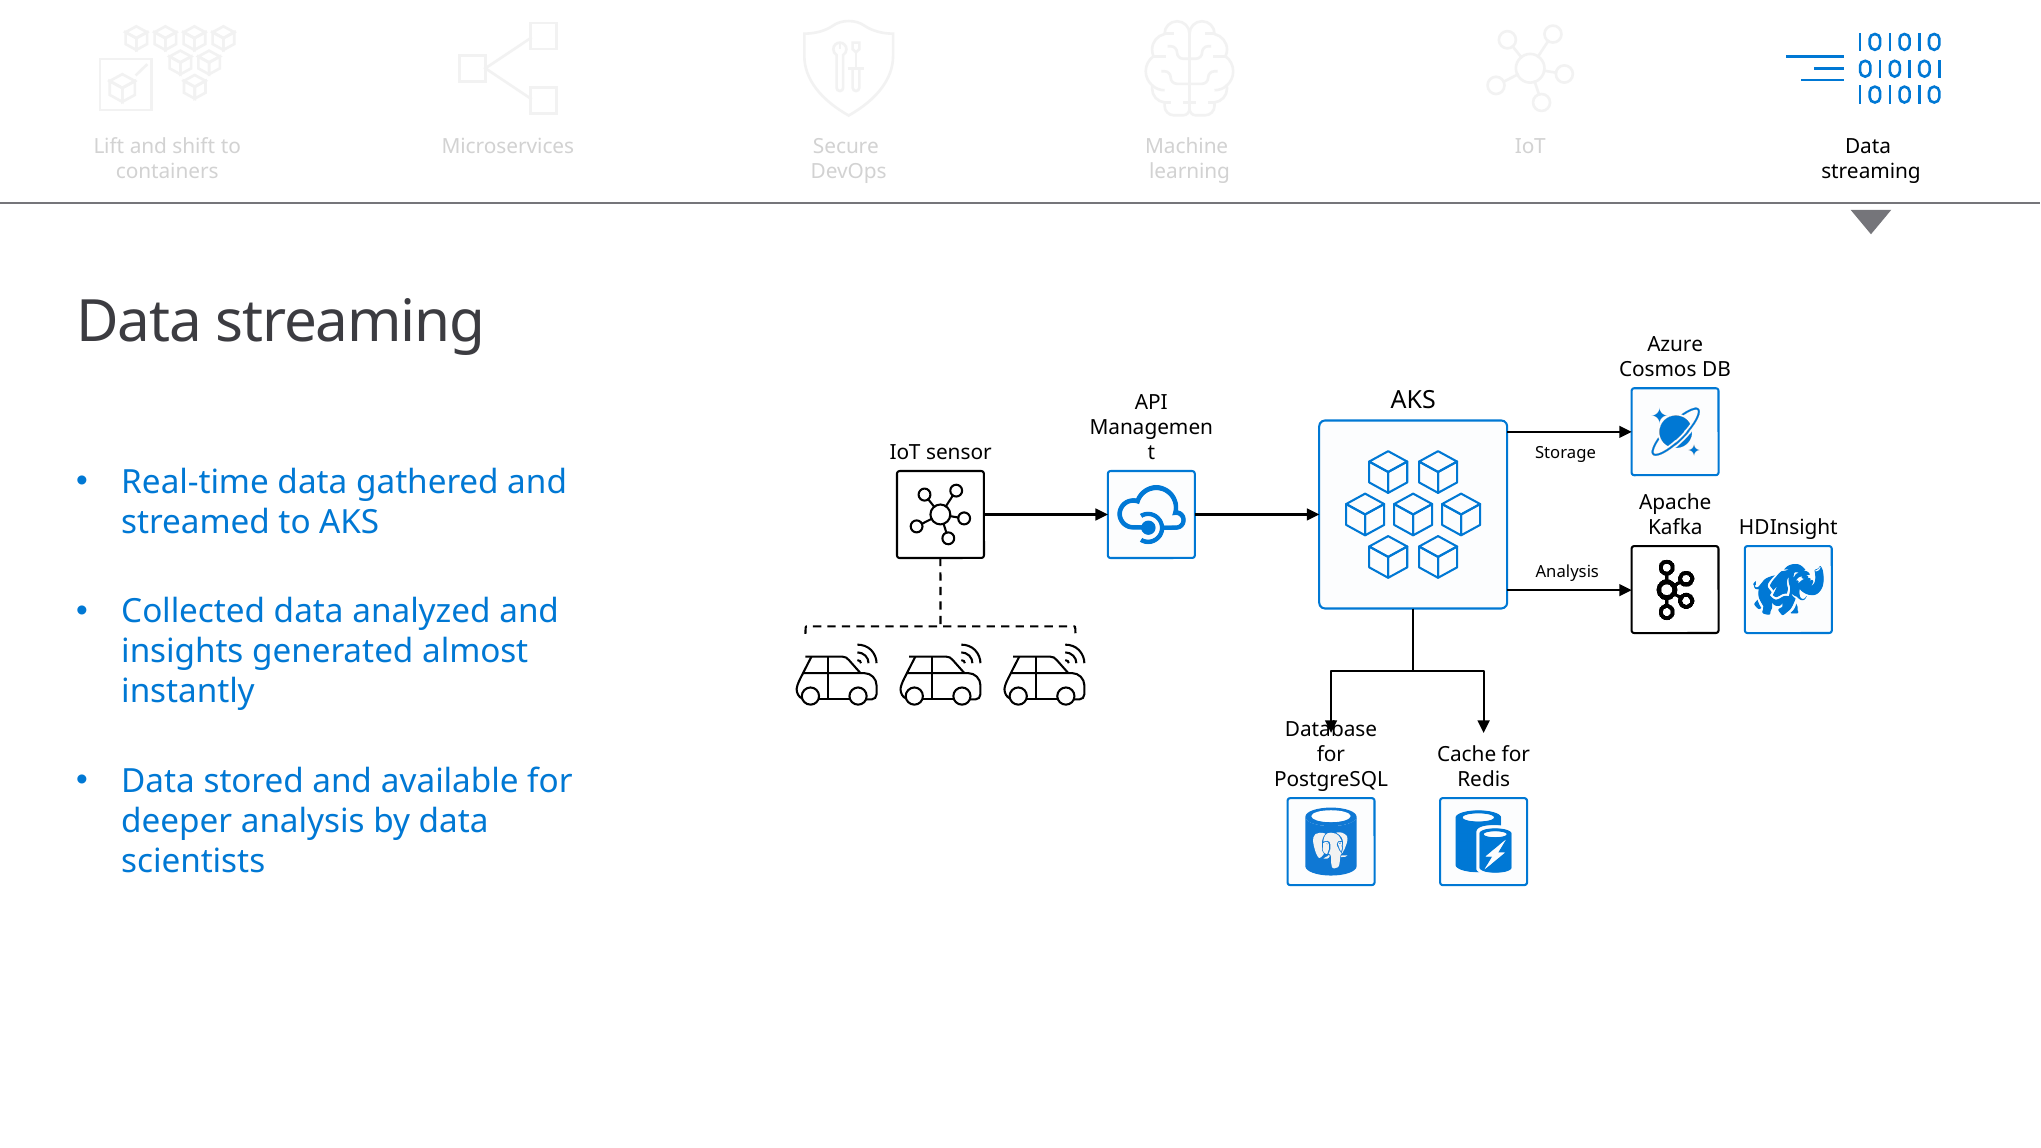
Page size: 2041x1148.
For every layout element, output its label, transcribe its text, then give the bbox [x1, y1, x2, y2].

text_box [796, 330, 1848, 886]
text_box Real-time data gathered and streamed to AKS Collected data analyzed and insights generated almost instantly Data stored and available for deeper analysis by data scientists [76, 459, 583, 880]
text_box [1417, 25, 1643, 167]
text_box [395, 22, 621, 167]
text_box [54, 26, 280, 192]
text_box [1076, 20, 1303, 192]
title Data streaming [76, 286, 2012, 354]
text_box [1849, 209, 1892, 236]
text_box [735, 20, 962, 192]
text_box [1758, 33, 1984, 192]
